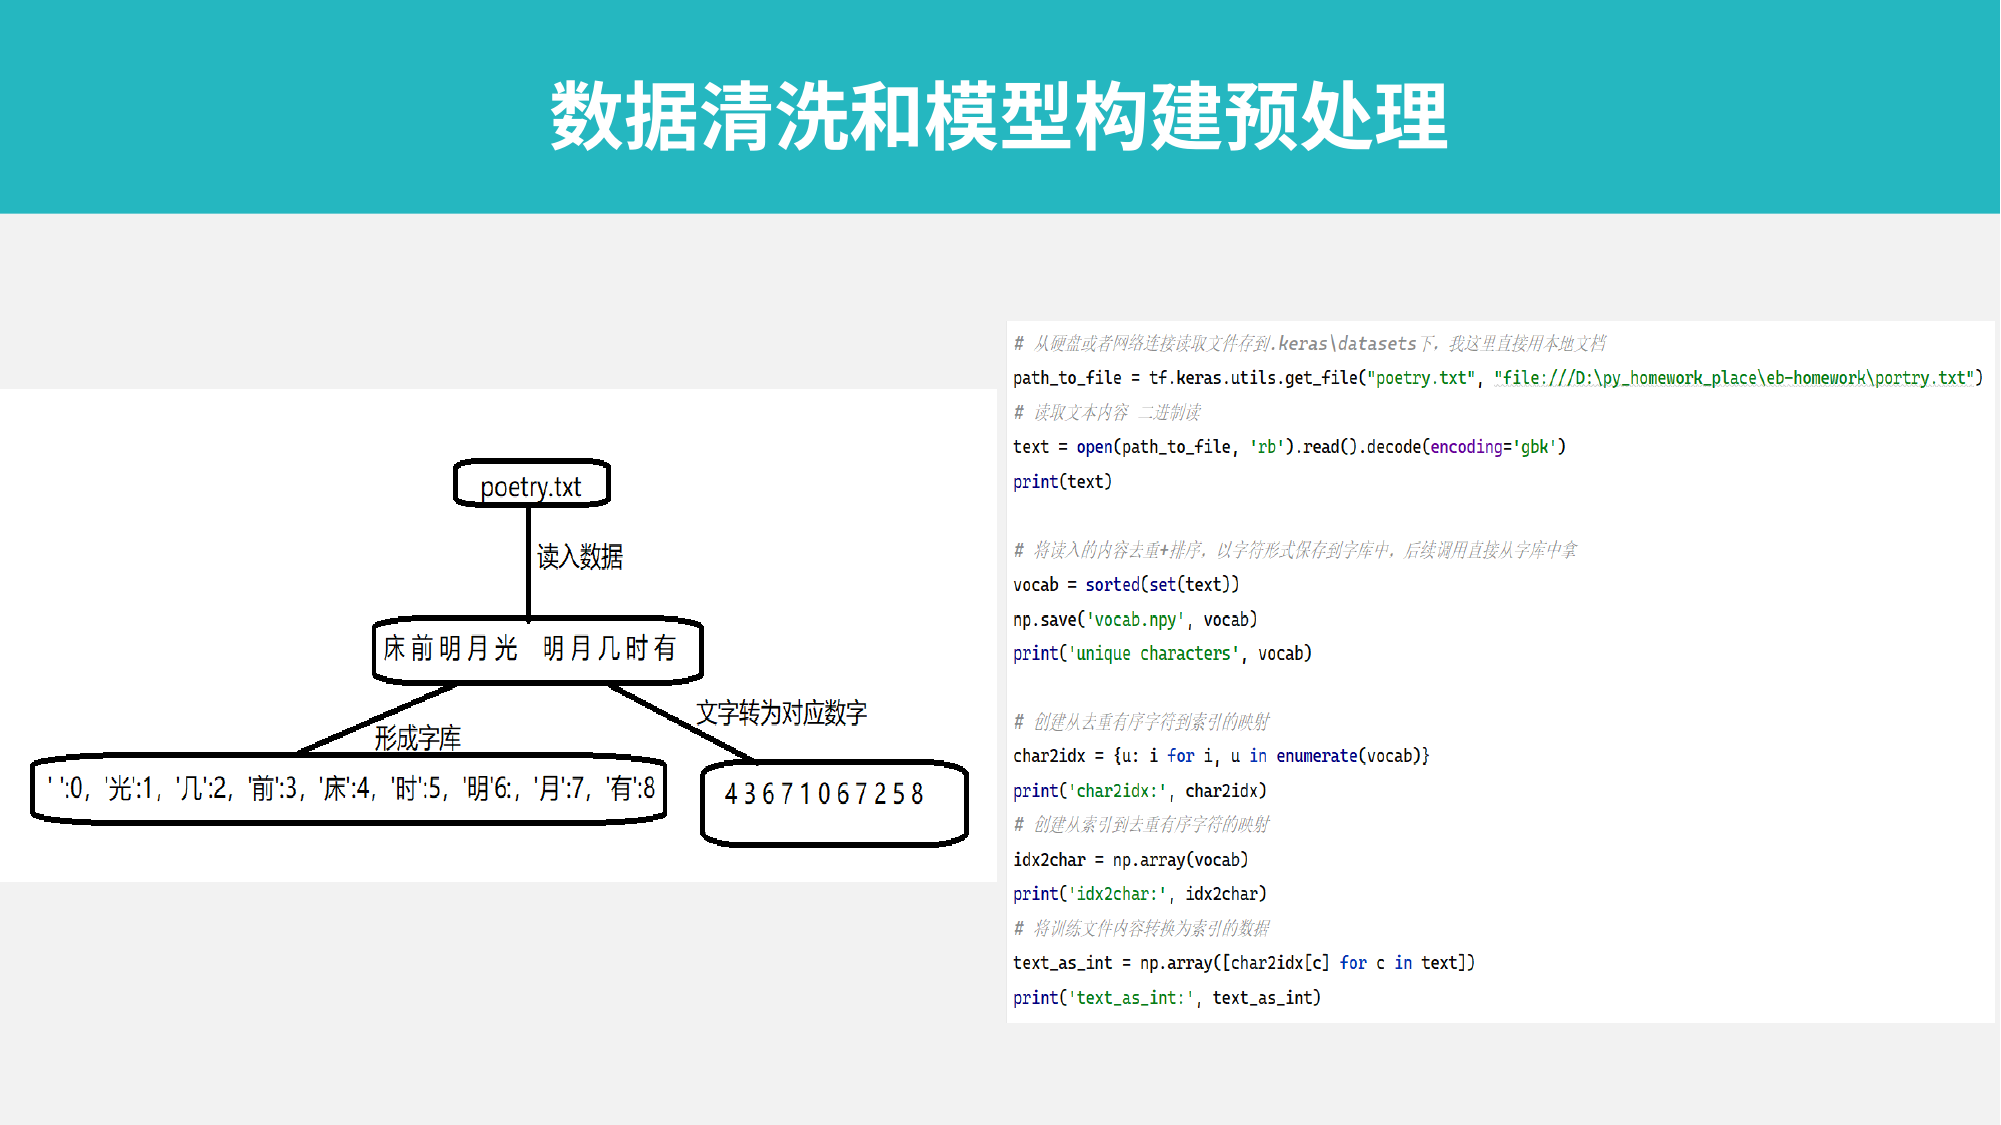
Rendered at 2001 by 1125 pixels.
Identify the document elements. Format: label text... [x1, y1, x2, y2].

text_box [0, 0, 2000, 215]
picture [0, 321, 1995, 1023]
text_box 数据清洗和模型构建预处理 [535, 61, 1465, 167]
